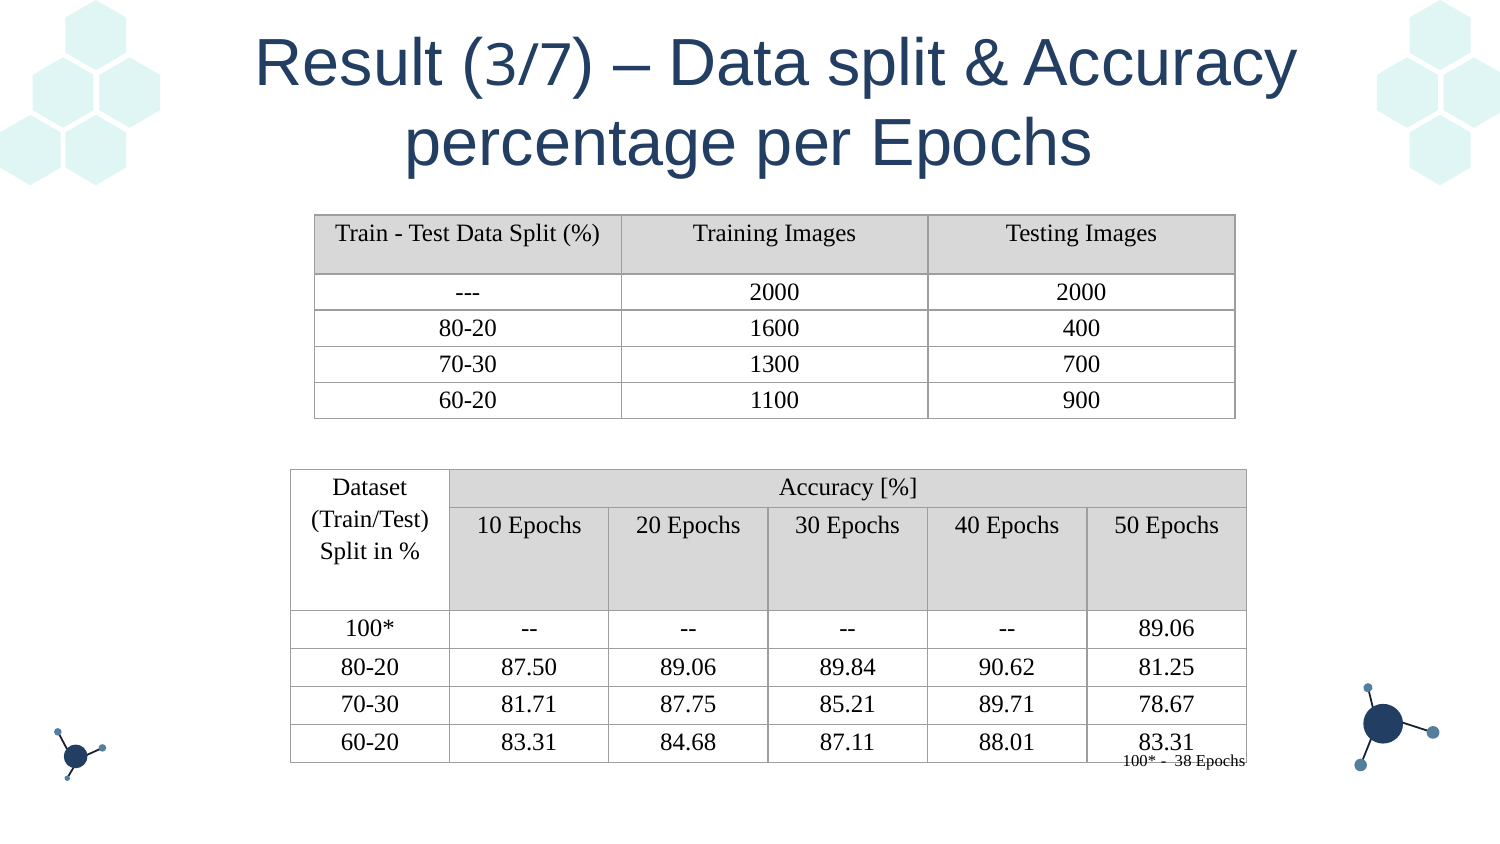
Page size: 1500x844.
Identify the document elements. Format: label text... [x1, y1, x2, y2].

table_cell 10 Epochs [450, 508, 608, 610]
table_cell 83.31 [450, 725, 608, 762]
table_cell 2000 [622, 275, 927, 309]
table_cell -- [928, 611, 1086, 648]
table_cell 89.71 [928, 687, 1086, 724]
table_cell 900 [929, 383, 1234, 418]
table_cell --- [315, 275, 621, 309]
table_cell 70-30 [291, 687, 449, 724]
table_cell 83.31 [1088, 725, 1246, 762]
table_header Accuracy [%] [450, 470, 1246, 507]
table_cell 90.62 [928, 649, 1086, 686]
table_header Dataset (Train/Test) Split in % [291, 470, 449, 610]
table_cell 89.06 [1088, 611, 1246, 648]
table_cell 81.71 [450, 687, 608, 724]
table_header Train - Test Data Split (%) [315, 216, 621, 273]
table_cell 78.67 [1088, 687, 1246, 724]
table_cell 70-30 [315, 347, 621, 382]
table_cell 1300 [622, 347, 927, 382]
table_cell 80-20 [315, 311, 621, 346]
table_cell 60-20 [291, 725, 449, 762]
table_cell 88.01 [928, 725, 1086, 762]
table_cell 40 Epochs [928, 508, 1086, 610]
table_cell 1100 [622, 383, 927, 418]
text_box Result (3/7) – Data split & Accuracy percentage per Epochs [128, 11, 1426, 186]
table_header Testing Images [929, 216, 1234, 273]
table_cell 89.06 [609, 649, 767, 686]
table_cell -- [609, 611, 767, 648]
table_cell 84.68 [609, 725, 767, 762]
table_cell 87.75 [609, 687, 767, 724]
table_cell 2000 [929, 275, 1234, 309]
table_cell 50 Epochs [1088, 508, 1246, 610]
table_cell 100* [291, 611, 449, 648]
table_cell 60-20 [315, 383, 621, 418]
table_cell 30 Epochs [769, 508, 927, 610]
table_cell 89.84 [769, 649, 927, 686]
table_cell 87.50 [450, 649, 608, 686]
table_cell 80-20 [291, 649, 449, 686]
table_cell 1600 [622, 311, 927, 346]
table_cell 87.11 [769, 725, 927, 762]
table_cell -- [769, 611, 927, 648]
table_cell 85.21 [769, 687, 927, 724]
table_cell 20 Epochs [609, 508, 767, 610]
text_box 100* - 38 Epochs [1107, 741, 1319, 777]
table_cell 700 [929, 347, 1234, 382]
table_cell -- [450, 611, 608, 648]
table_header Training Images [622, 216, 927, 273]
table_cell 81.25 [1088, 649, 1246, 686]
table_cell 400 [929, 311, 1234, 346]
